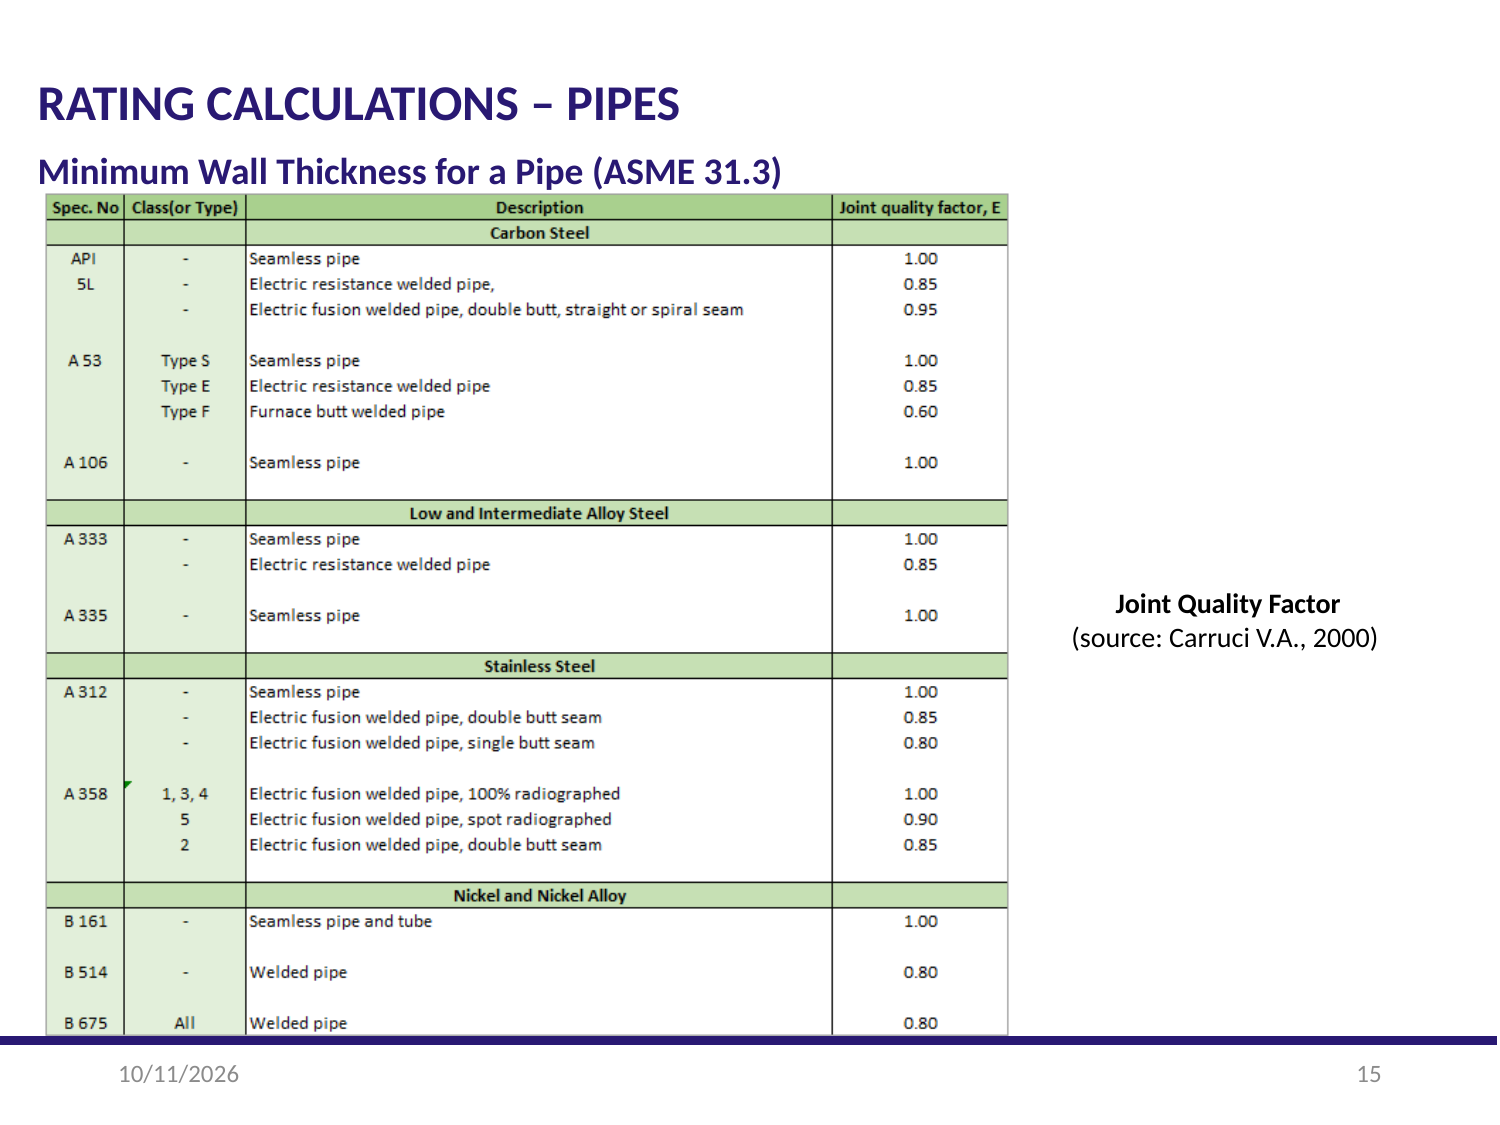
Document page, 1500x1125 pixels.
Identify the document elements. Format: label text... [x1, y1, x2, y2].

text_box Joint Quality Factor (source: Carruci V.A., 2000) [1040, 578, 1416, 661]
picture [40, 187, 1013, 1039]
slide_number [103, 1045, 441, 1103]
slide_number 15 [1059, 1045, 1397, 1103]
text_box Minimum Wall Thickness for a Pipe (ASME 31.3) [22, 139, 920, 200]
text_box RATING CALCULATIONS – PIPES [22, 63, 1397, 139]
